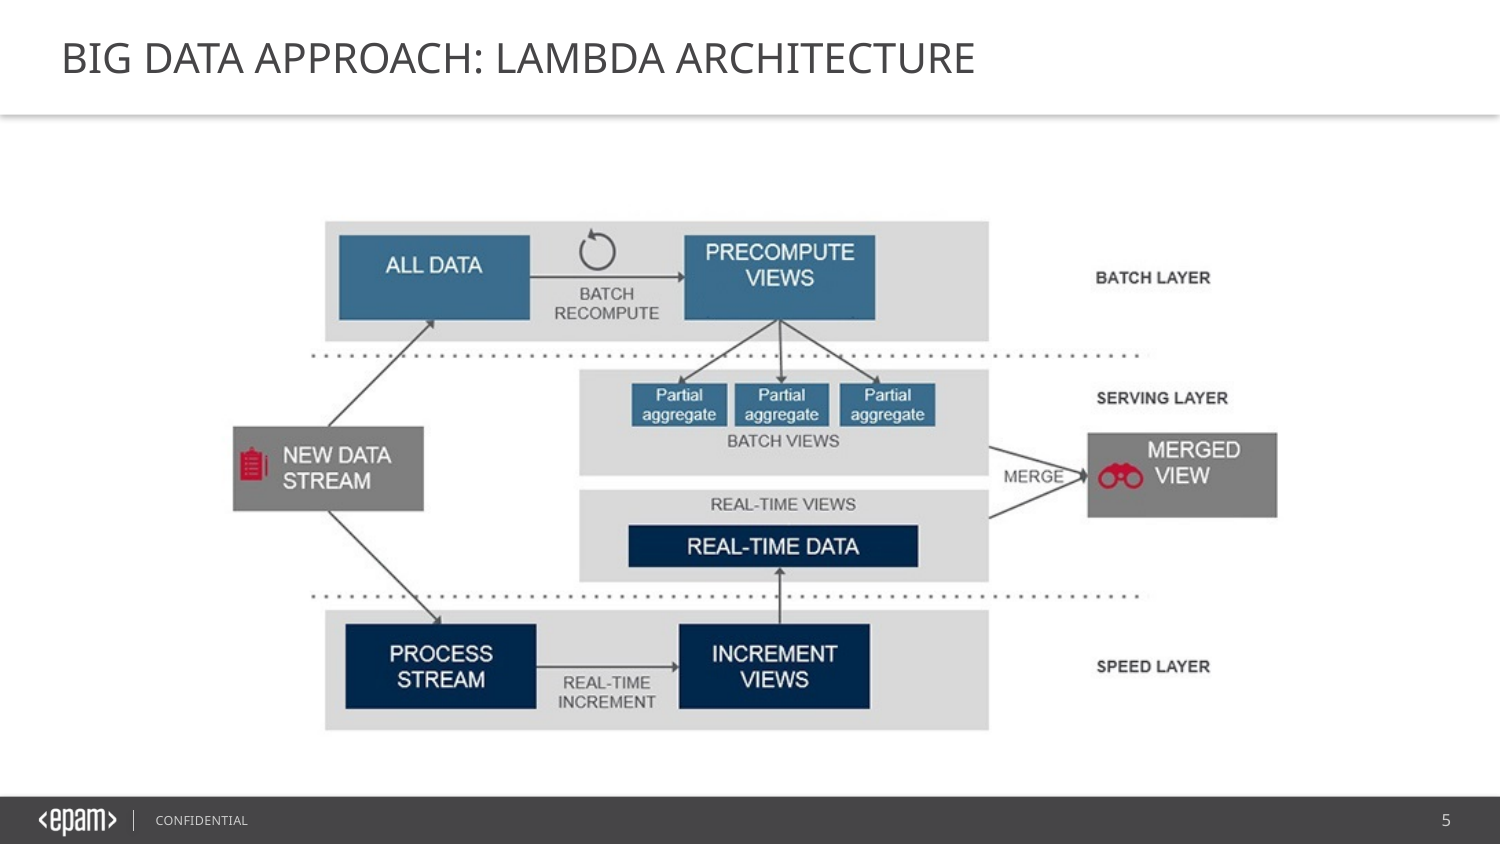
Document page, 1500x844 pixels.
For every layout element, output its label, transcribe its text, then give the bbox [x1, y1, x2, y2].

picture [199, 128, 1301, 752]
picture [38, 808, 117, 837]
list {Big Data approach: Lambda Architecture [0, 0, 1500, 115]
